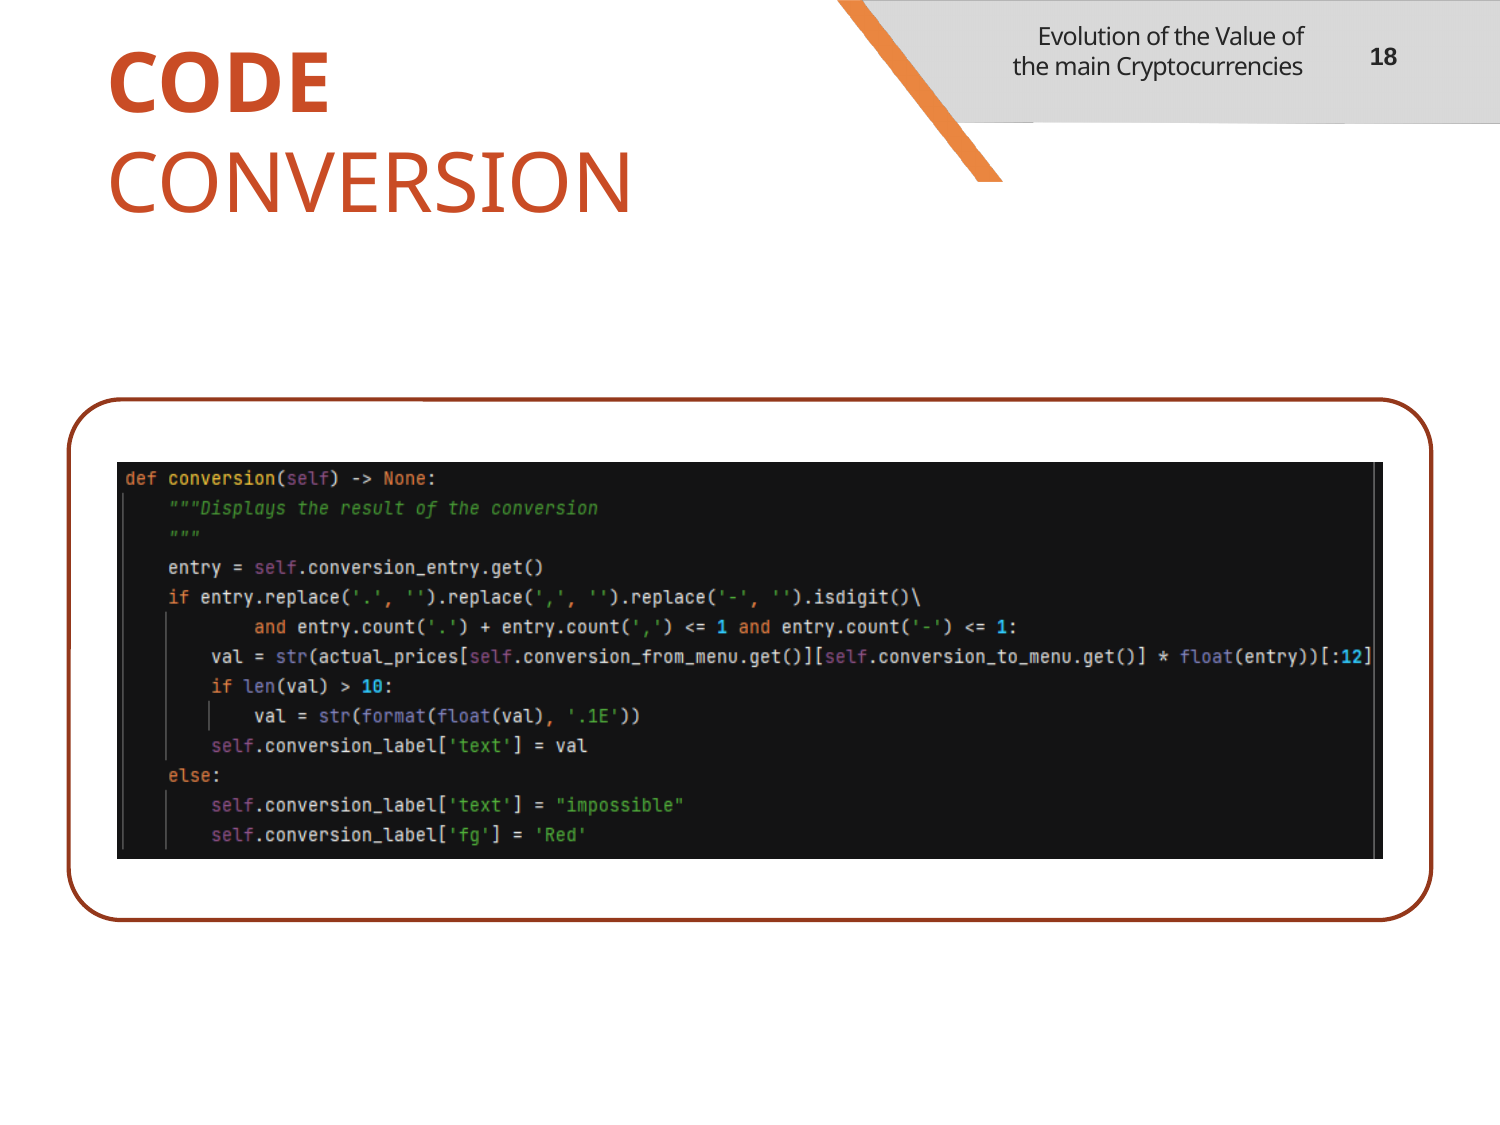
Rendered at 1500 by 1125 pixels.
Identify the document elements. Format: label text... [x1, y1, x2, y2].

title CODE CONVERSION [76, 77, 880, 182]
text_box Evolution of the Value of the main Cryptocurrencies [848, 18, 1319, 88]
text_box [66, 397, 1434, 923]
picture [117, 462, 1383, 859]
slide_number 18 [1342, 28, 1425, 78]
picture [837, 0, 1500, 182]
